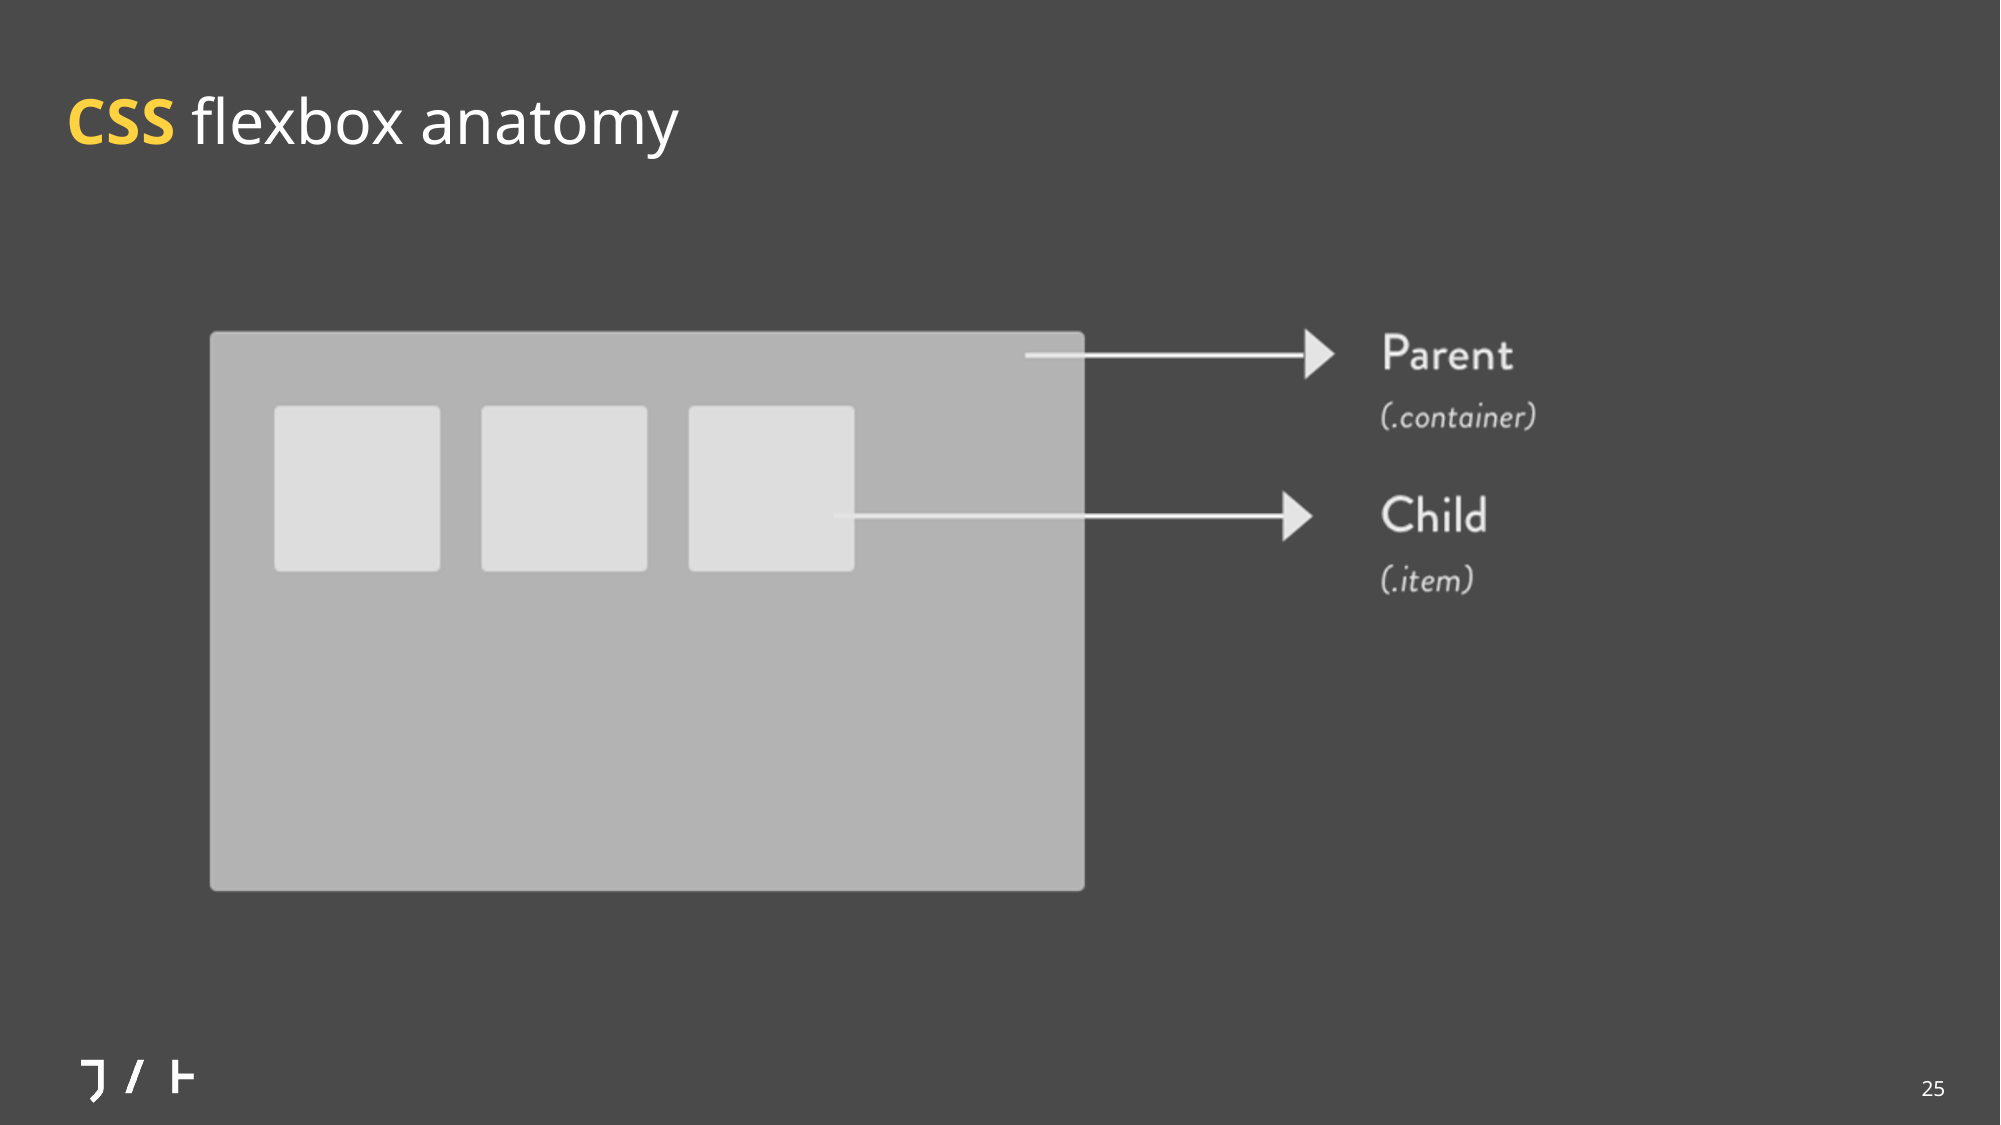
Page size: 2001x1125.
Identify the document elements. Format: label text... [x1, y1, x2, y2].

title CSS flexbox anatomy [66, 55, 1904, 157]
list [132, 261, 1839, 994]
slide_number 25 [1903, 1070, 1963, 1110]
picture [66, 1041, 205, 1115]
